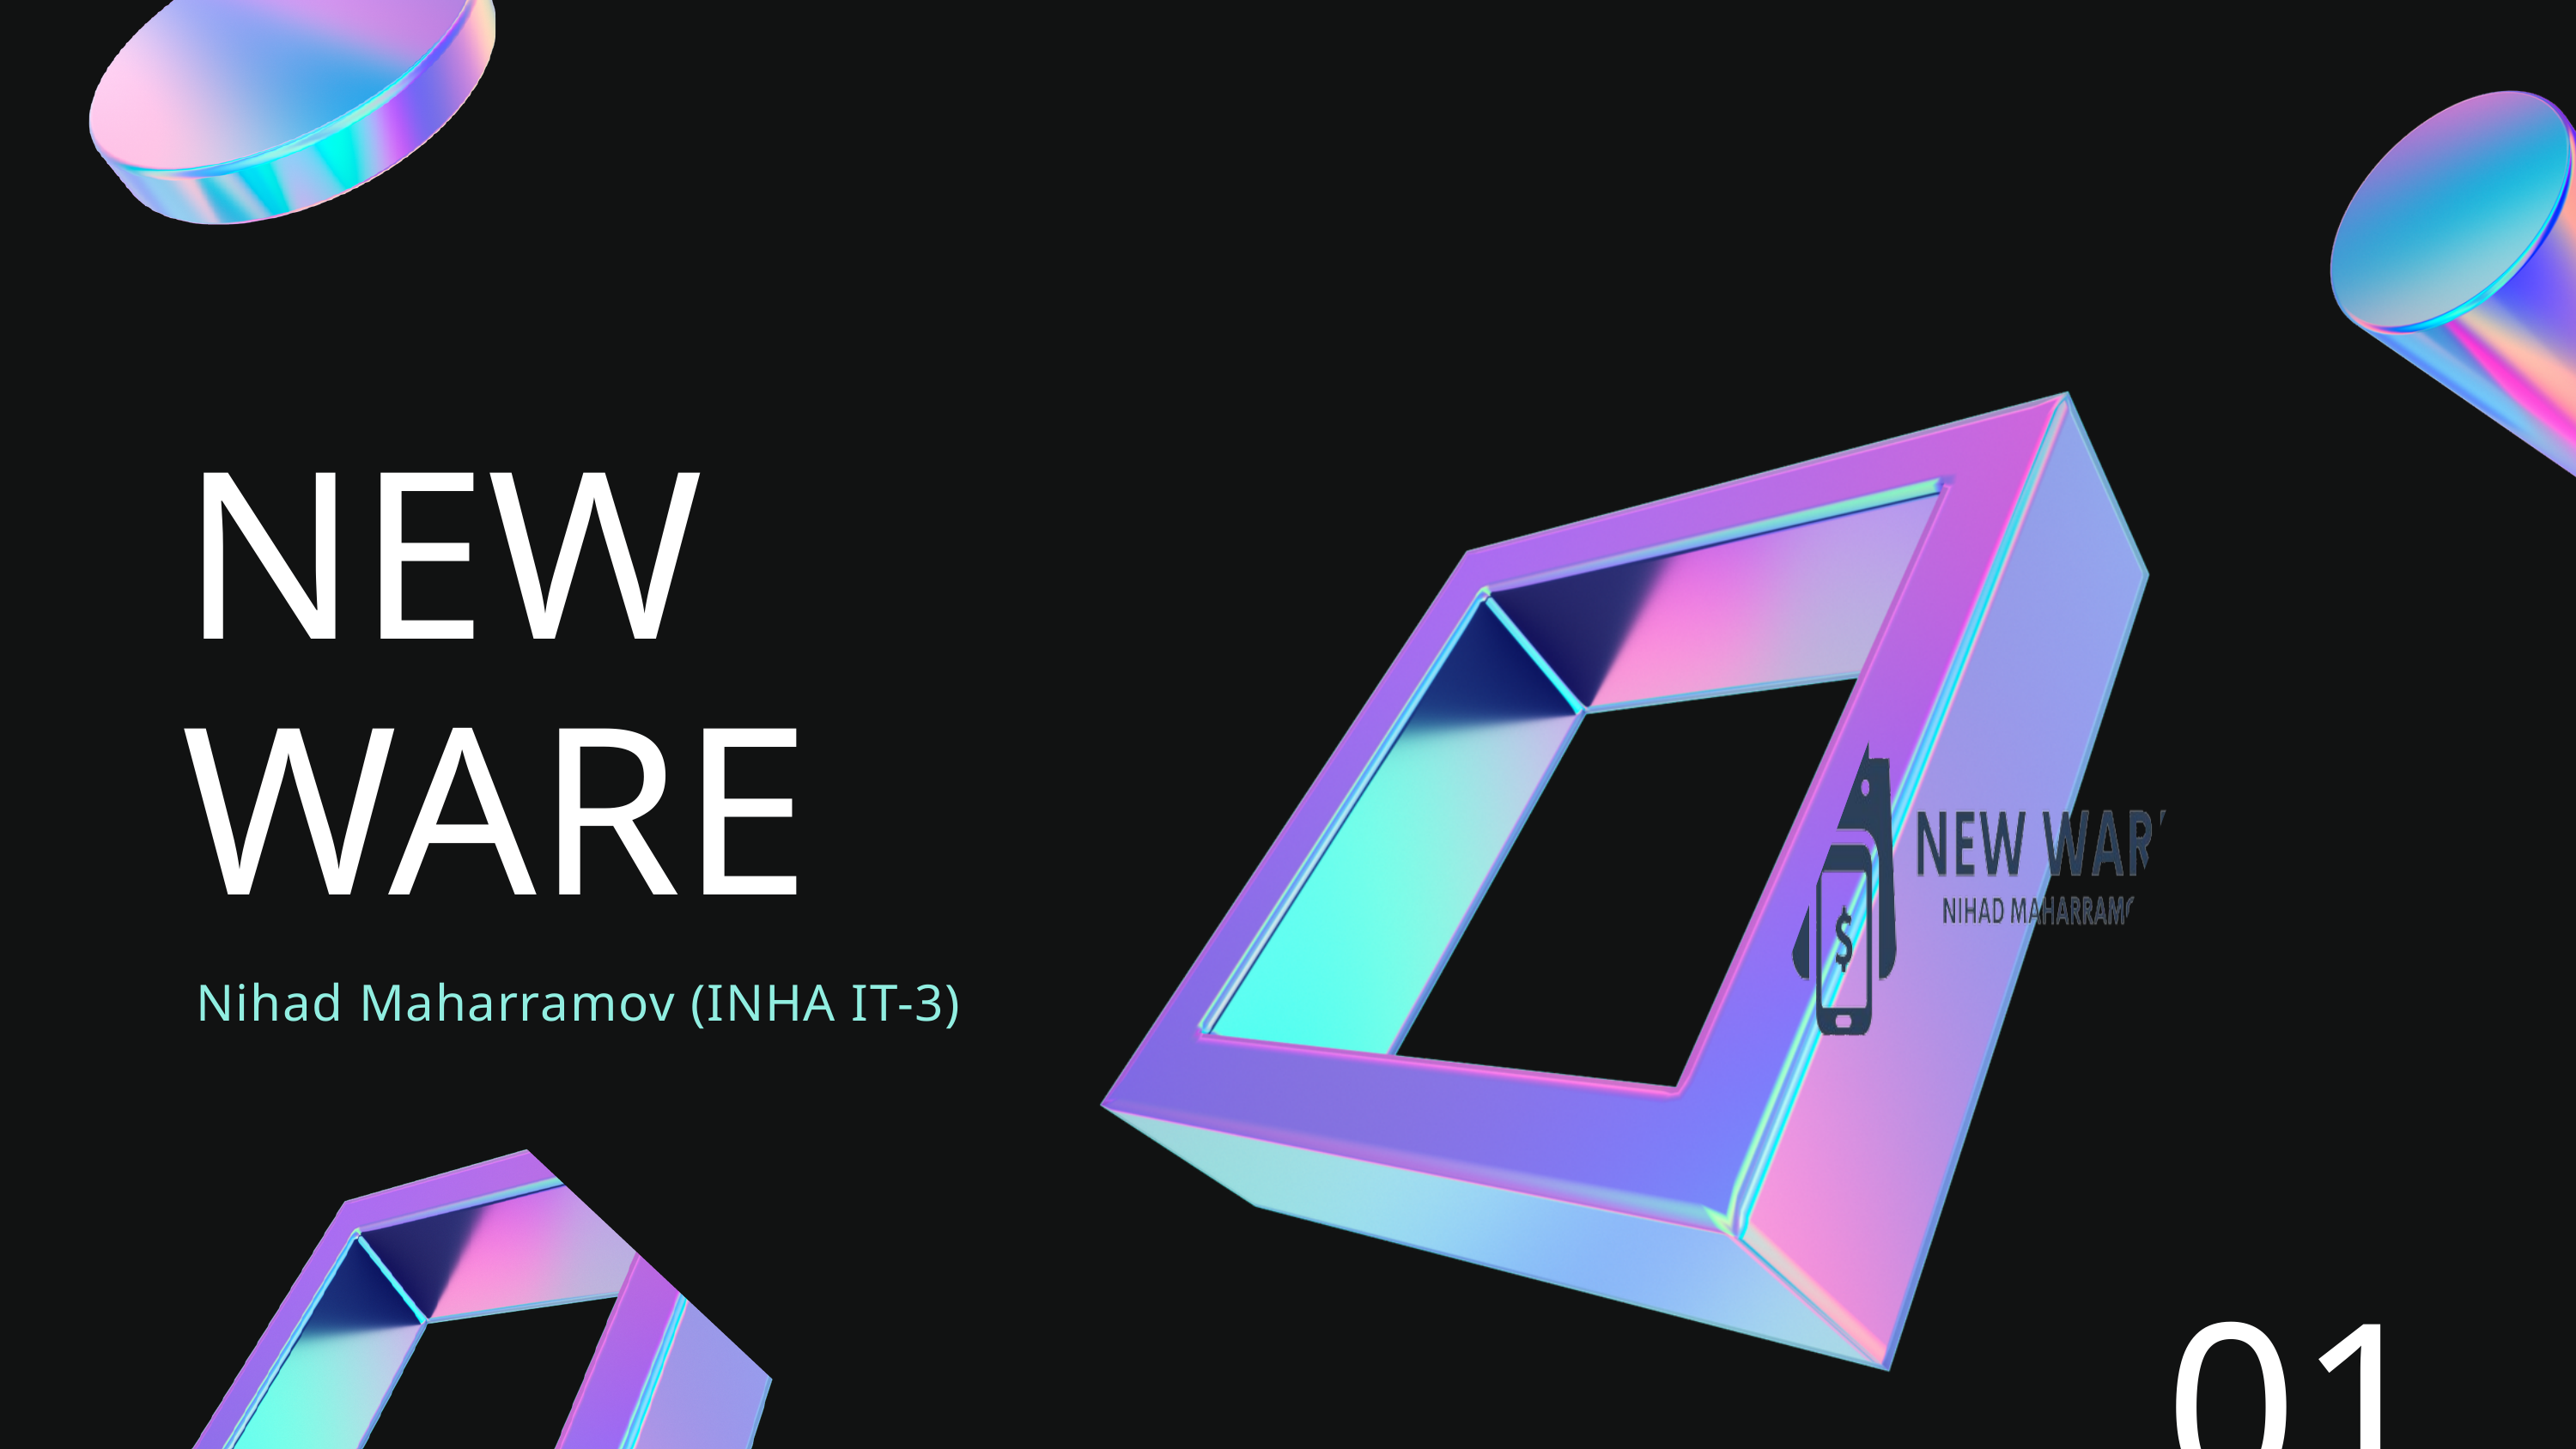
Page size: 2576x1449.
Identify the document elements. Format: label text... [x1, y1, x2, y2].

text_box [110, 1081, 821, 1449]
text_box [88, 0, 496, 225]
text_box [1753, 600, 2205, 1163]
text_box [2330, 90, 2576, 514]
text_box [181, 417, 1667, 1031]
text_box [1099, 391, 2150, 1373]
text_box 01 [2149, 1281, 2432, 1449]
